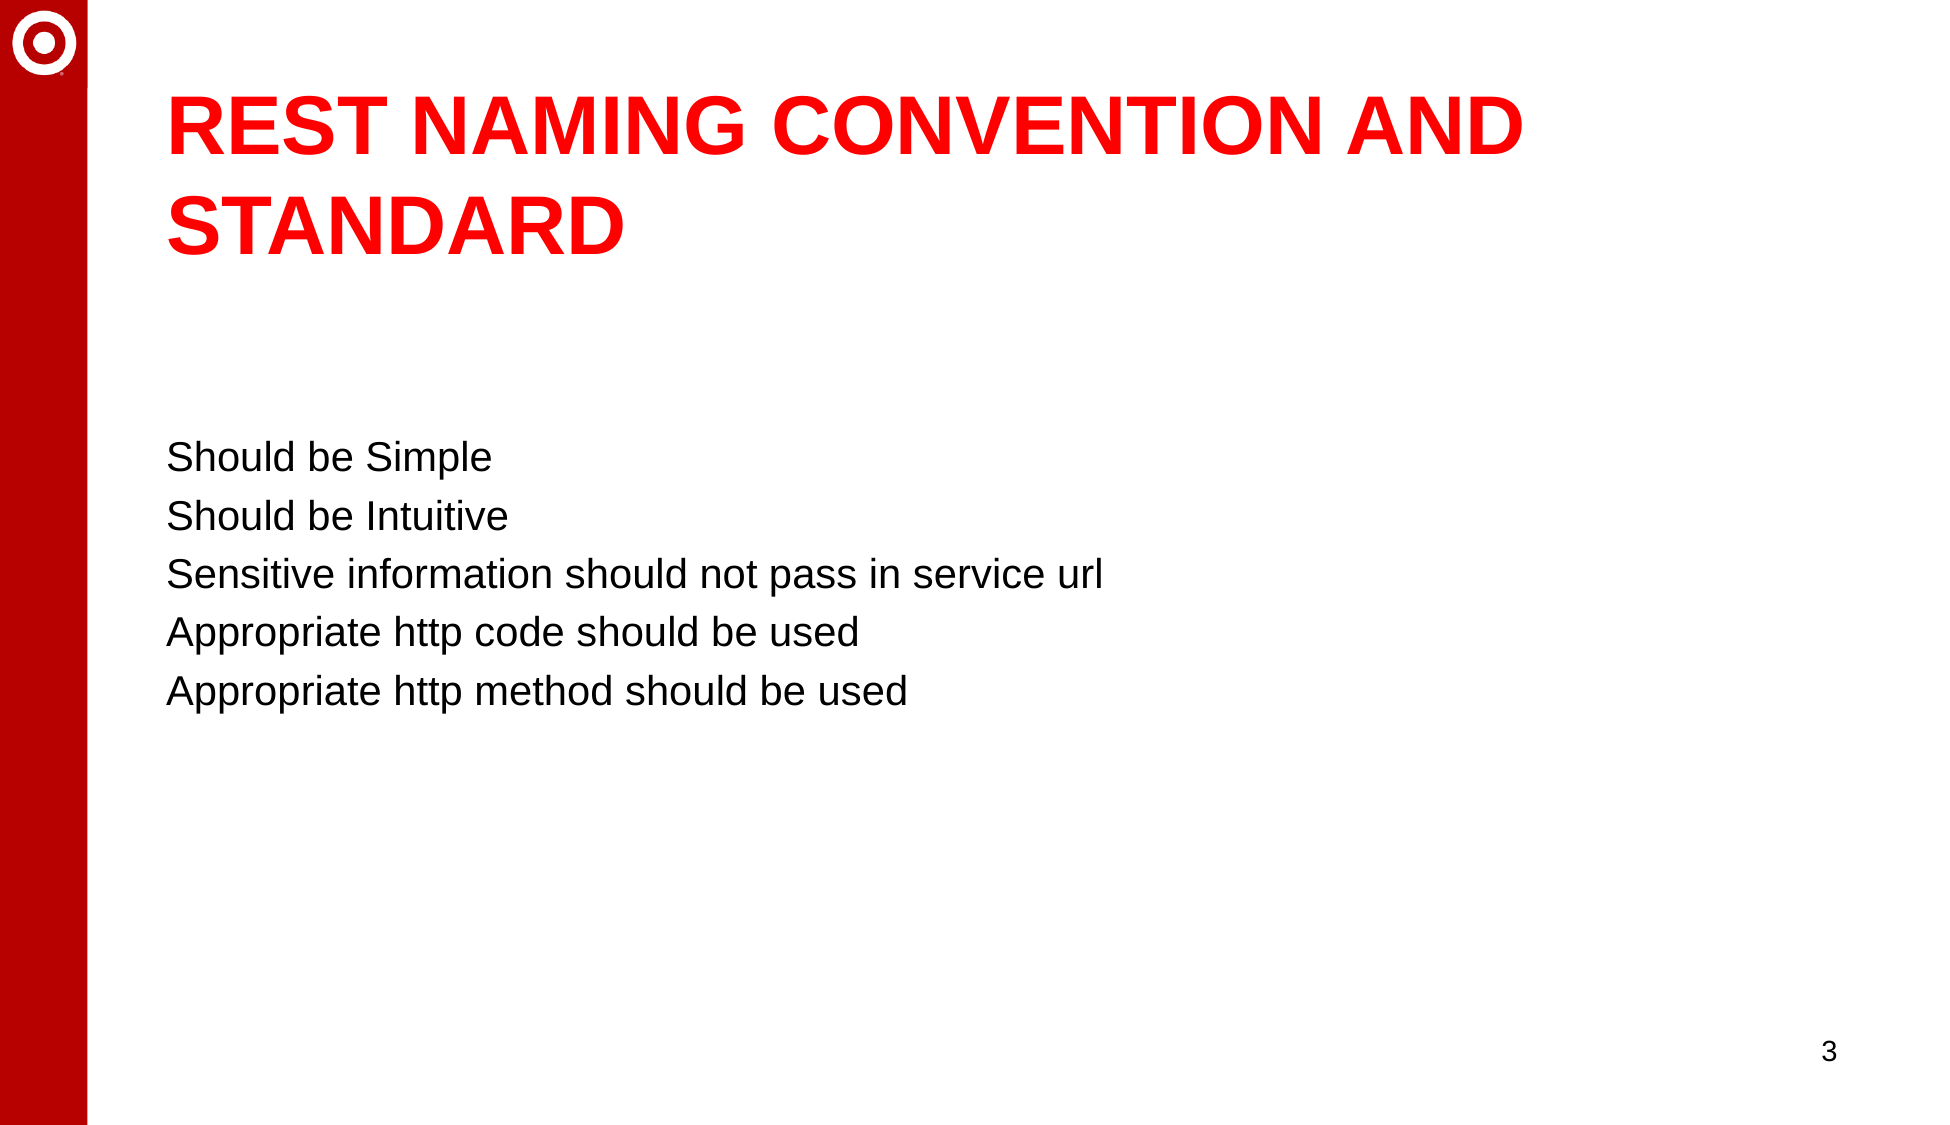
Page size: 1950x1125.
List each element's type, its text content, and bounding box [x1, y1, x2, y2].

title REST Naming Convention and Standard [151, 63, 1809, 287]
slide_number 3 [1397, 1024, 1853, 1103]
list Should be Simple Should be Intuitive Sensitive information should not pass in service url Appropriate http code should be used Appropriate http method should be used [151, 474, 1809, 722]
picture [0, 0, 88, 88]
